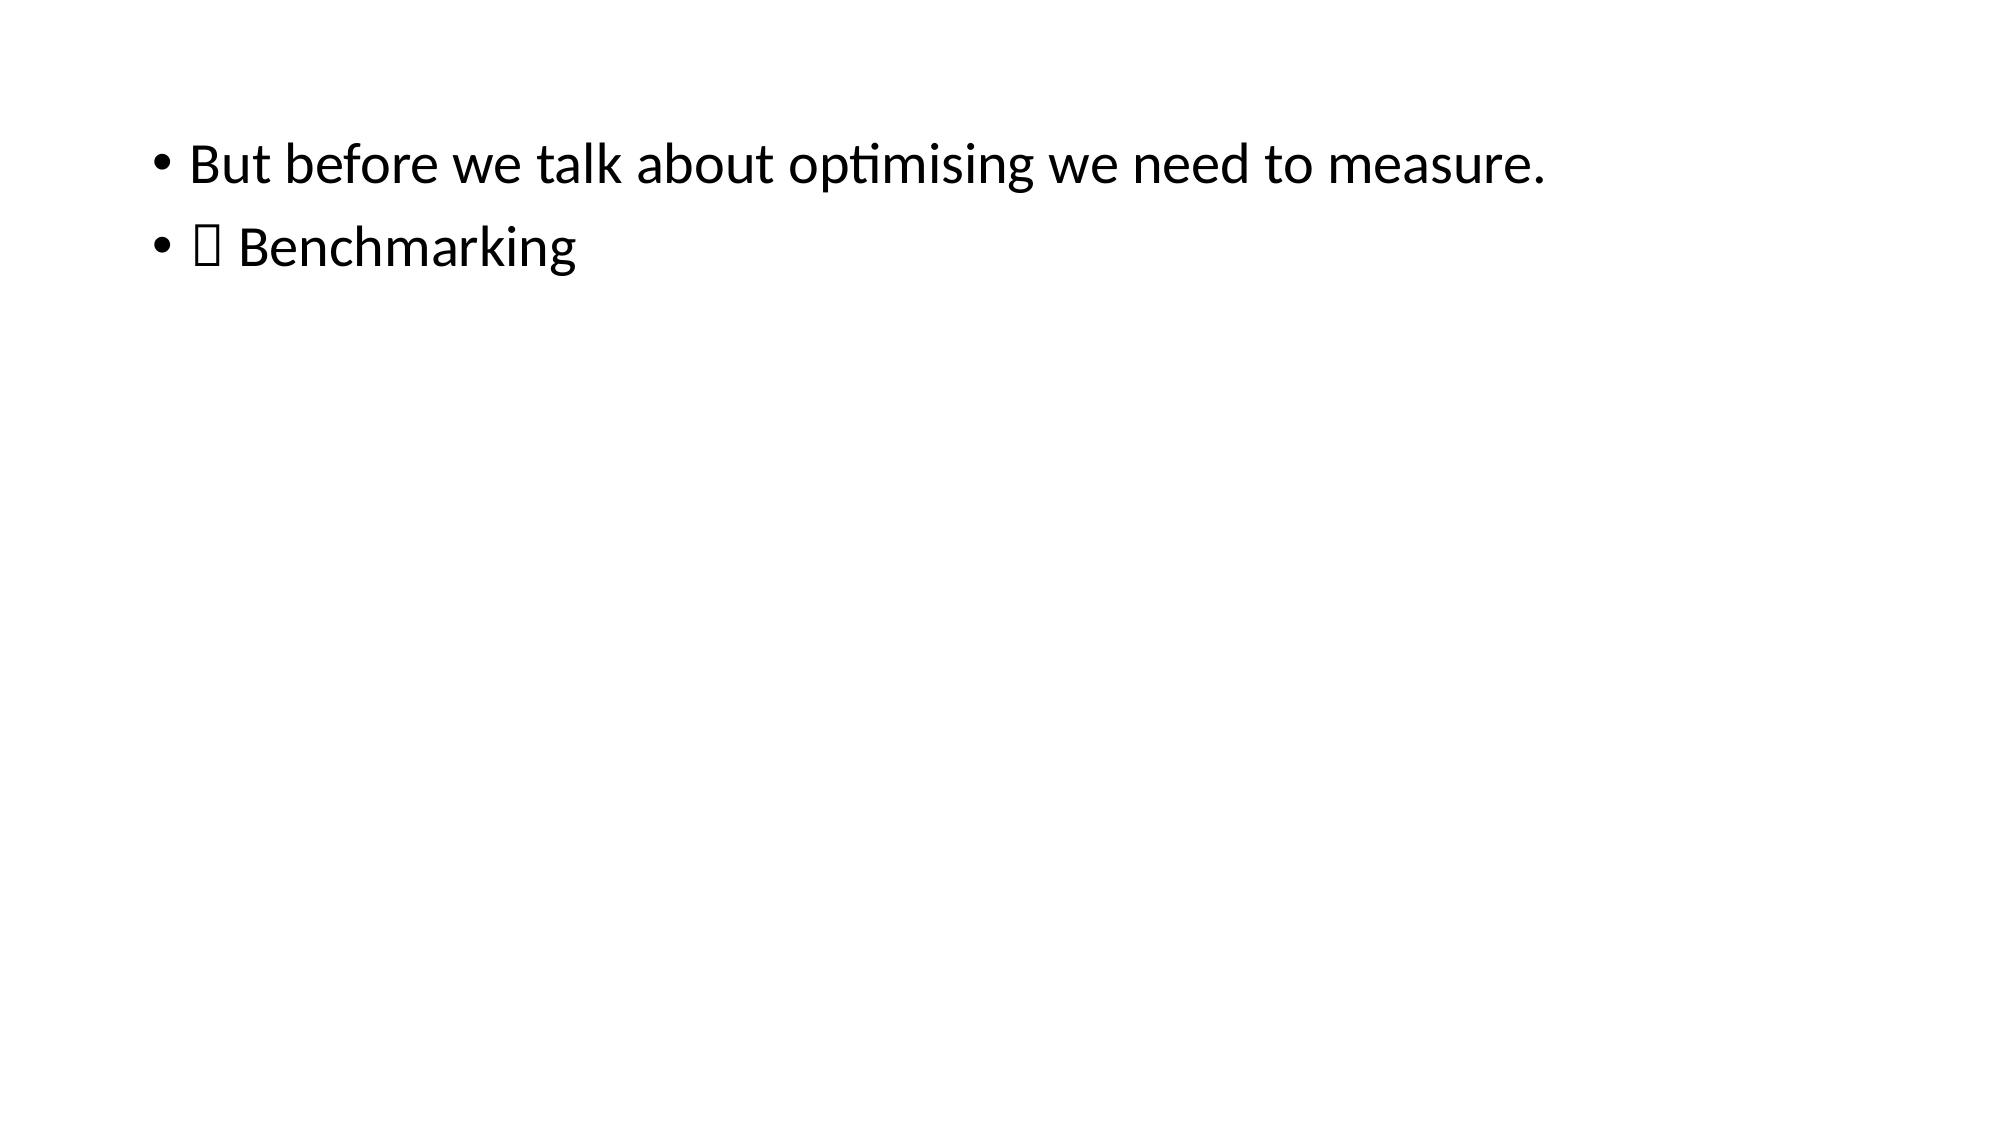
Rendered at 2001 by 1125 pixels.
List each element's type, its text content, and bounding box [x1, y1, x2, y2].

list But before we talk about optimising we need to measure.  Benchmarking [137, 125, 1863, 840]
